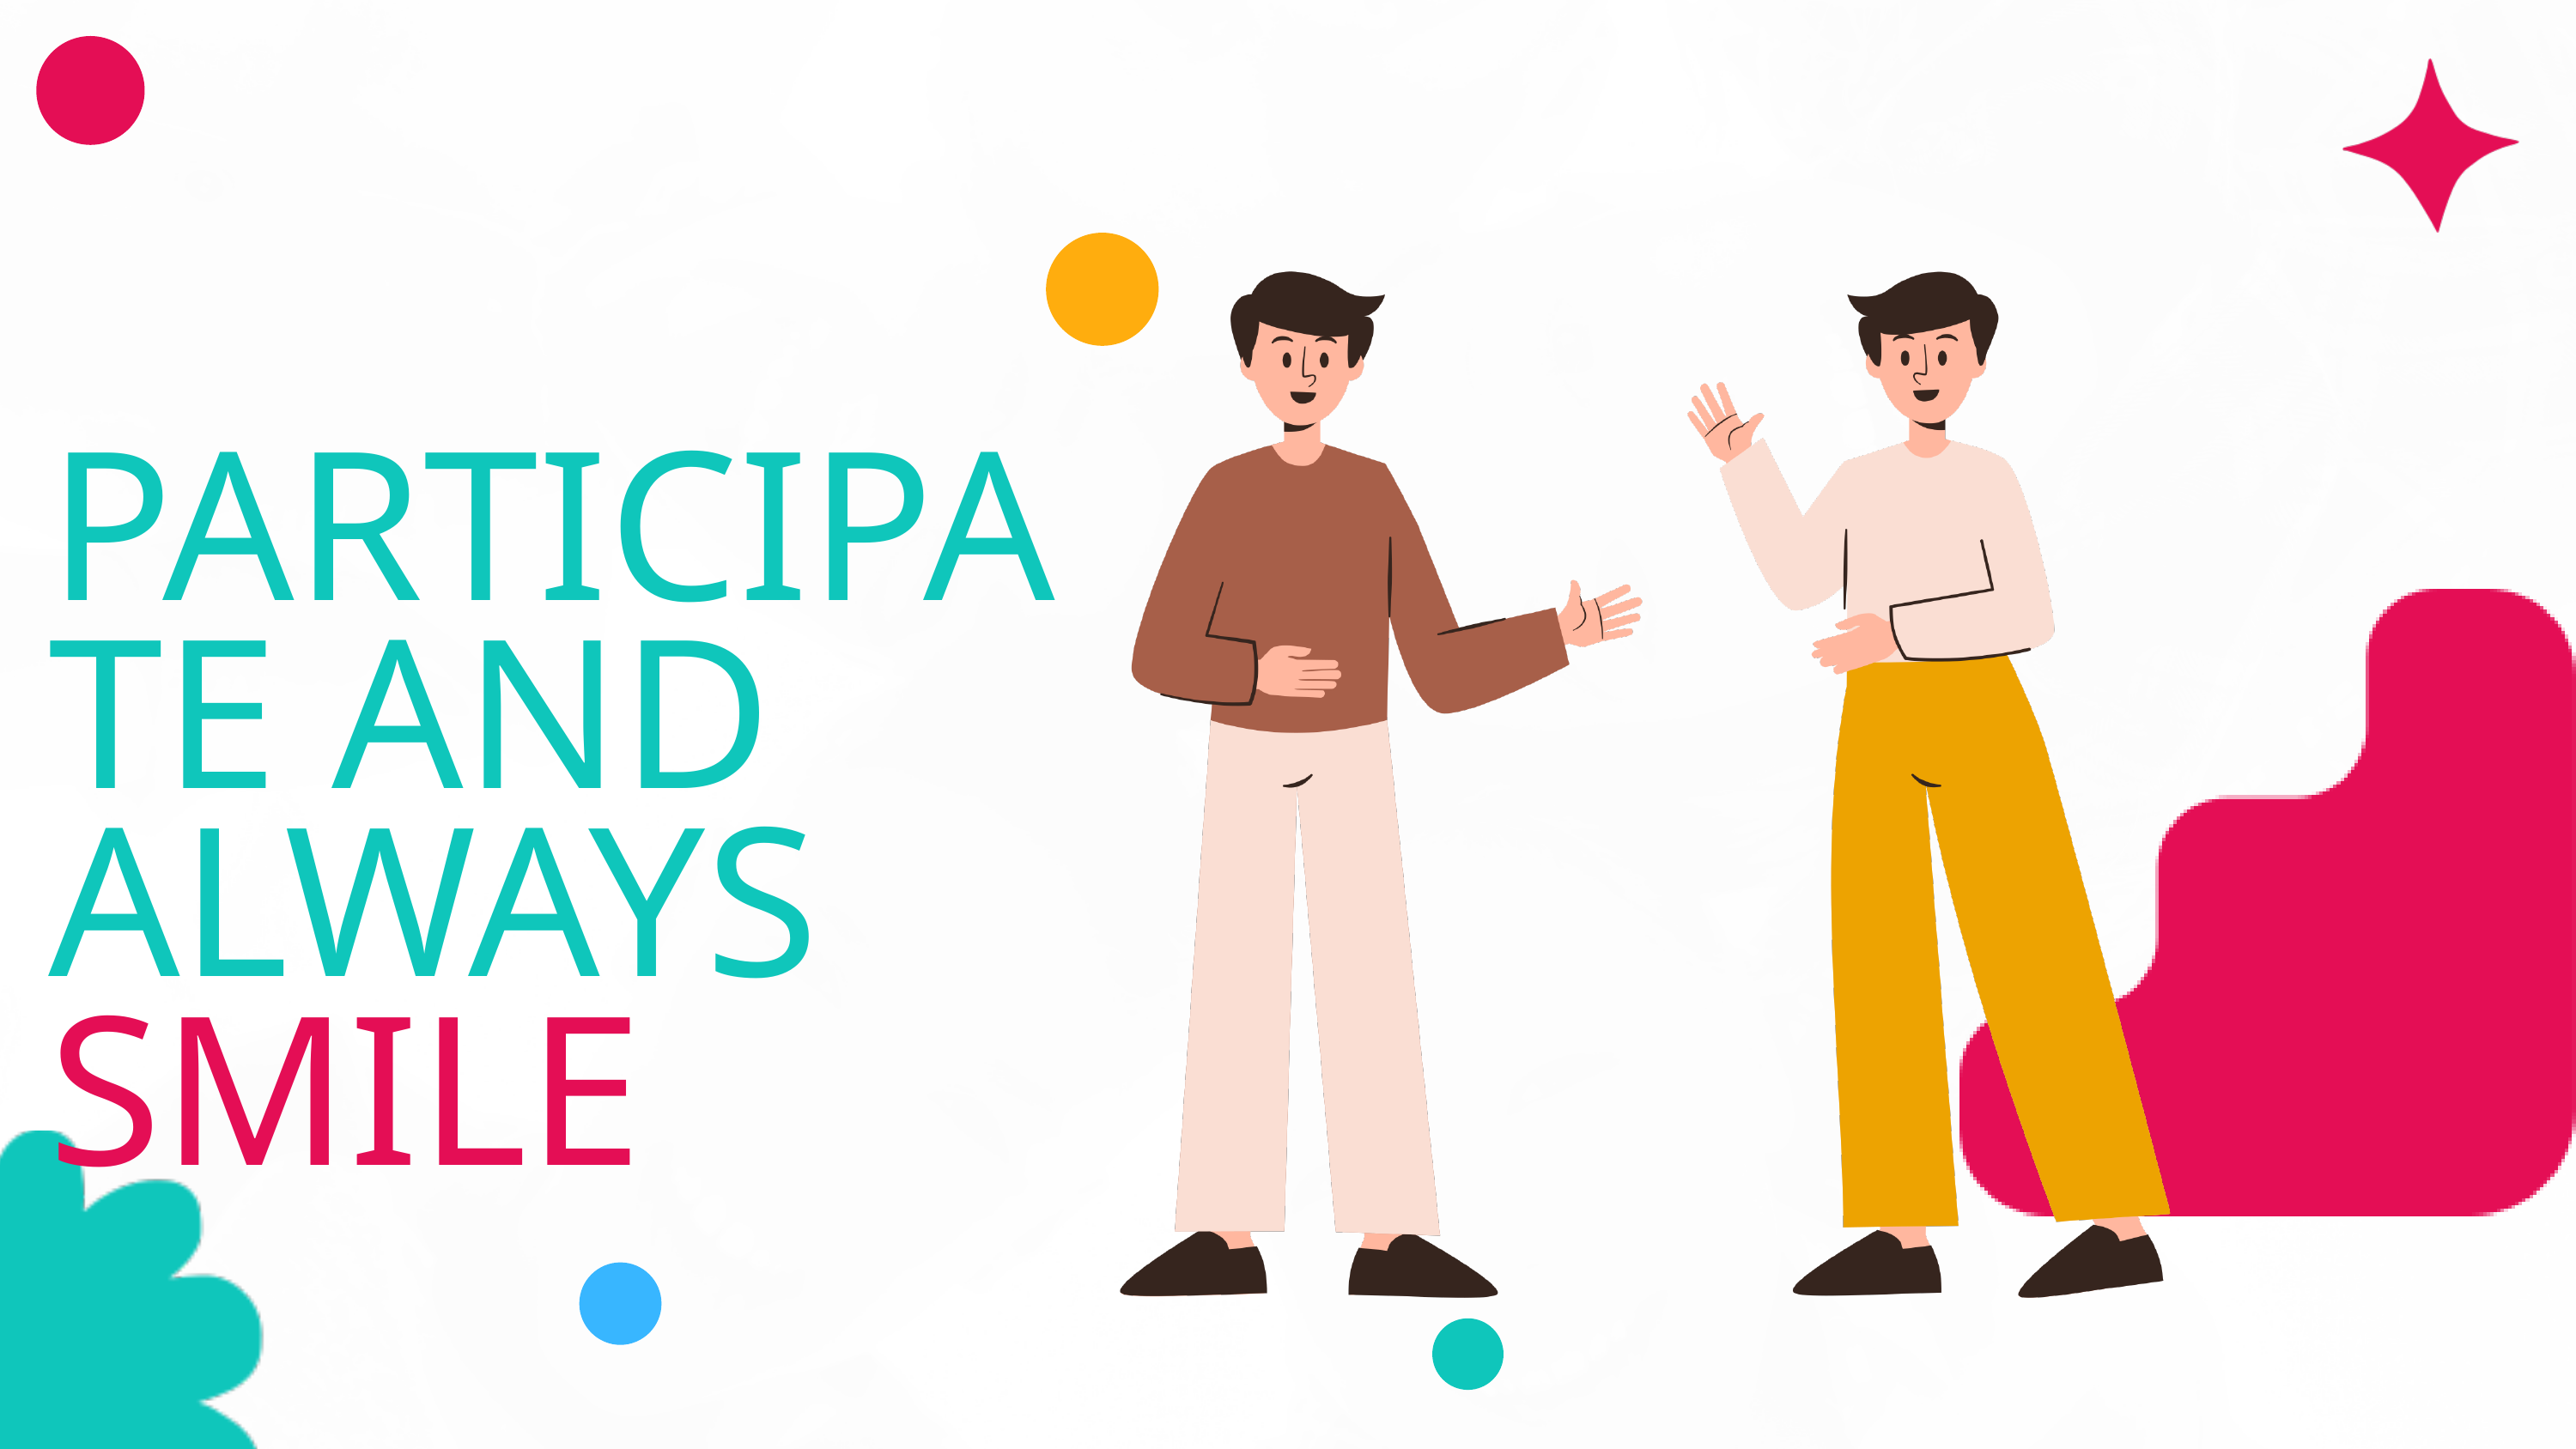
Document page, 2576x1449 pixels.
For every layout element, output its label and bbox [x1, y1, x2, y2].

picture [0, 0, 2576, 1449]
text_box [35, 35, 145, 145]
text_box [1045, 232, 1159, 347]
text_box [579, 1262, 662, 1345]
text_box [1431, 1318, 1504, 1391]
